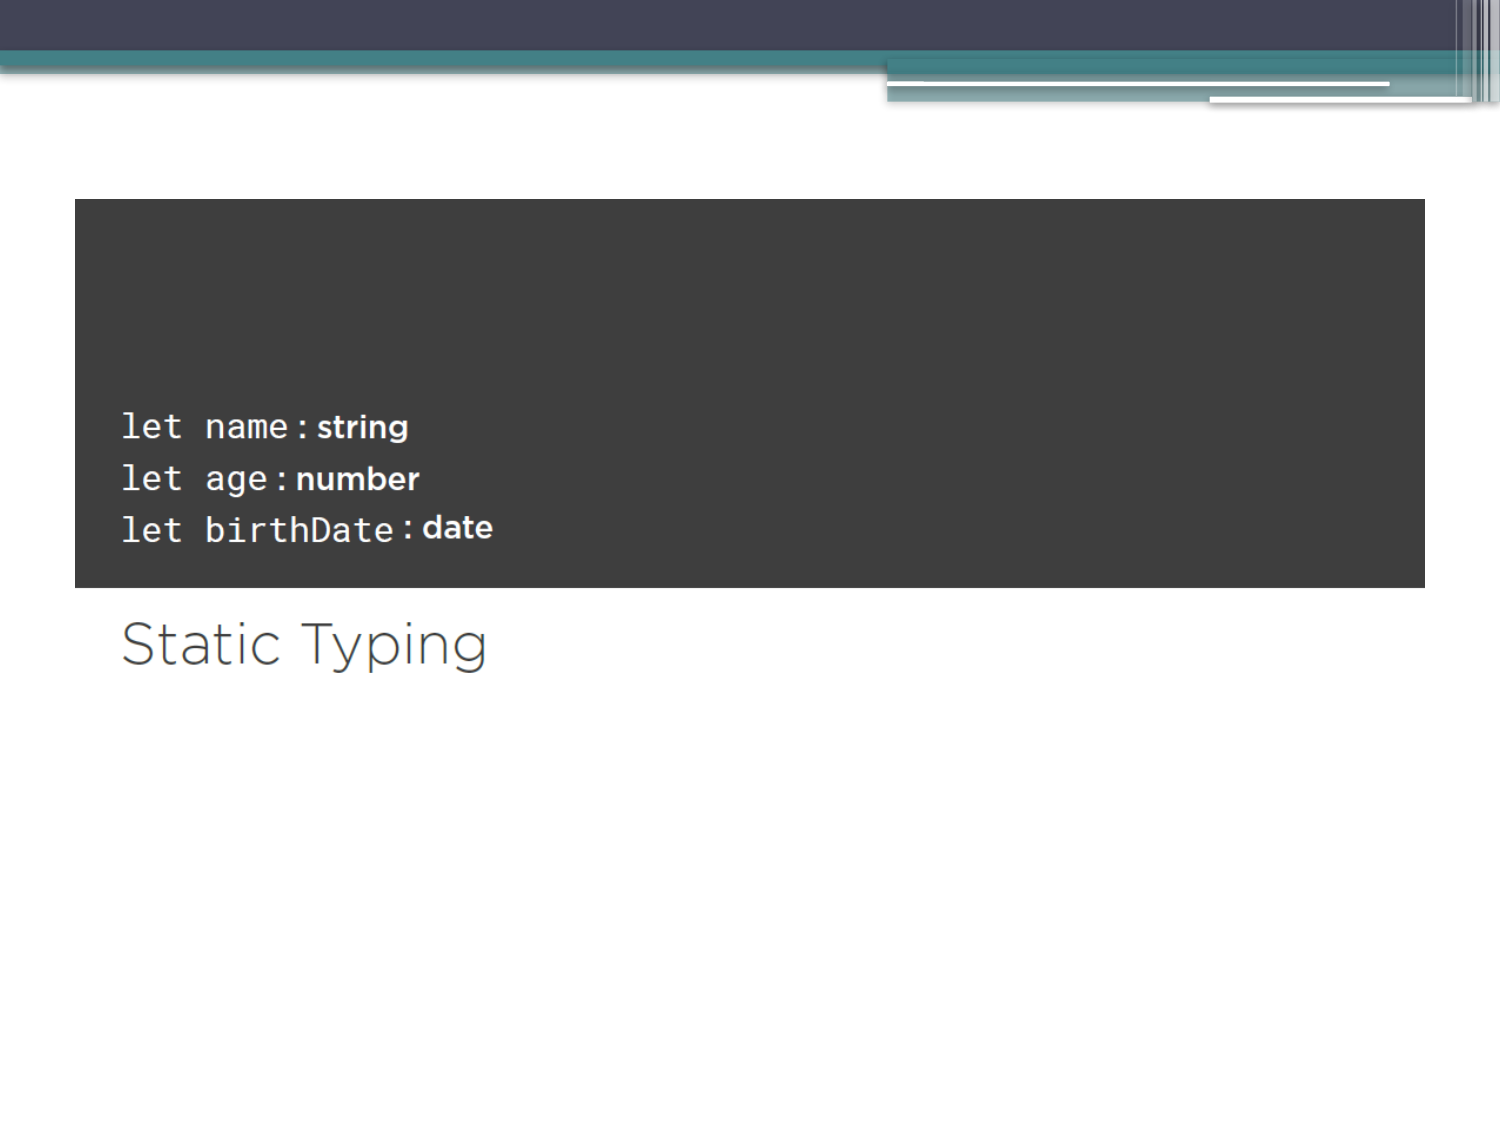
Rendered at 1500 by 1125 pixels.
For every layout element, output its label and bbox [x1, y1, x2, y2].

list [74, 199, 1426, 864]
